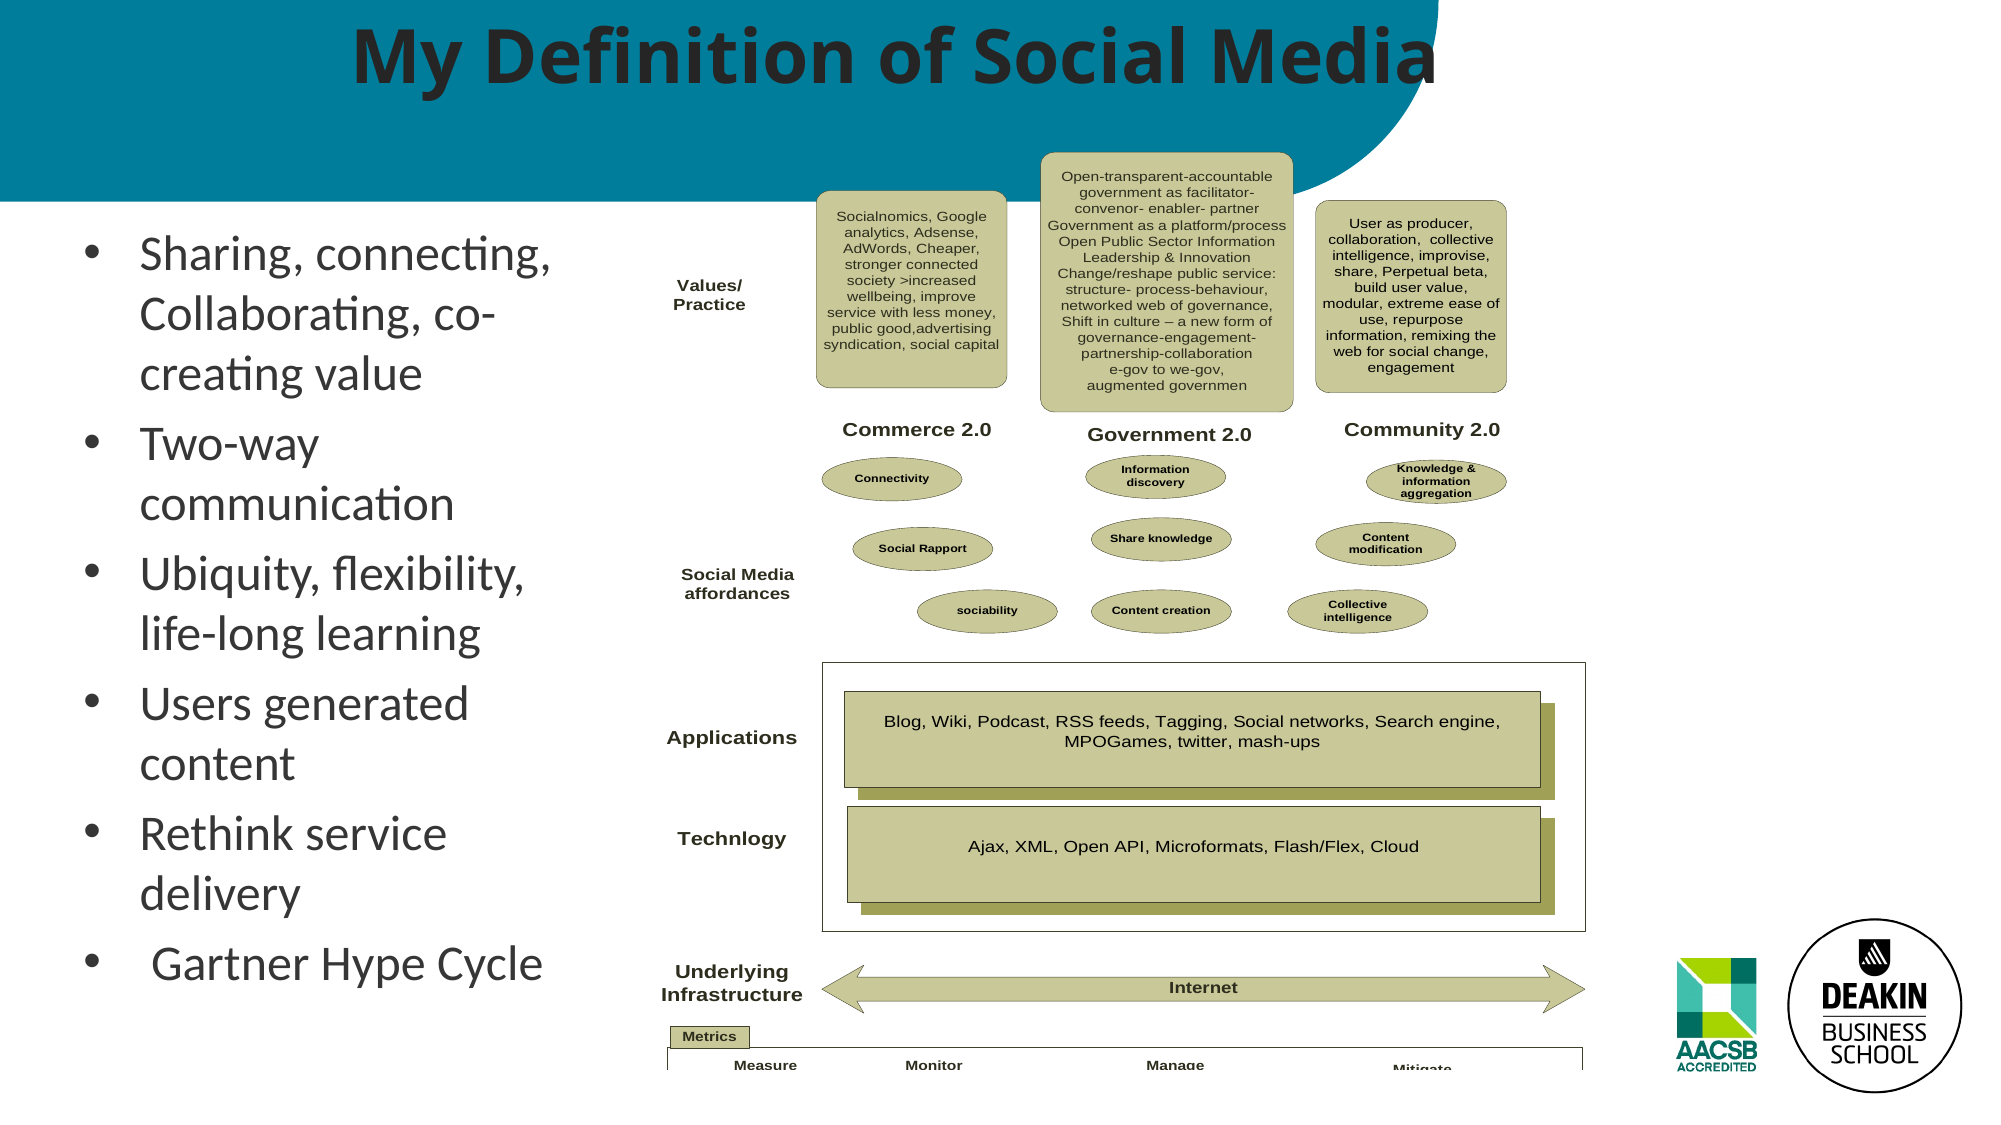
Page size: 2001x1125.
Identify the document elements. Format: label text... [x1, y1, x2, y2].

title My Definition of Social Media [350, 18, 1700, 110]
picture [1761, 892, 1988, 1119]
text_box Sharing, connecting, Collaborating, co-creating value Two-way communication Ubiquity, flexibility, life-long learning Users generated content Rethink service delivery Gartner Hype Cycle [68, 213, 578, 956]
picture [1676, 958, 1757, 1072]
picture [660, 132, 1599, 1070]
